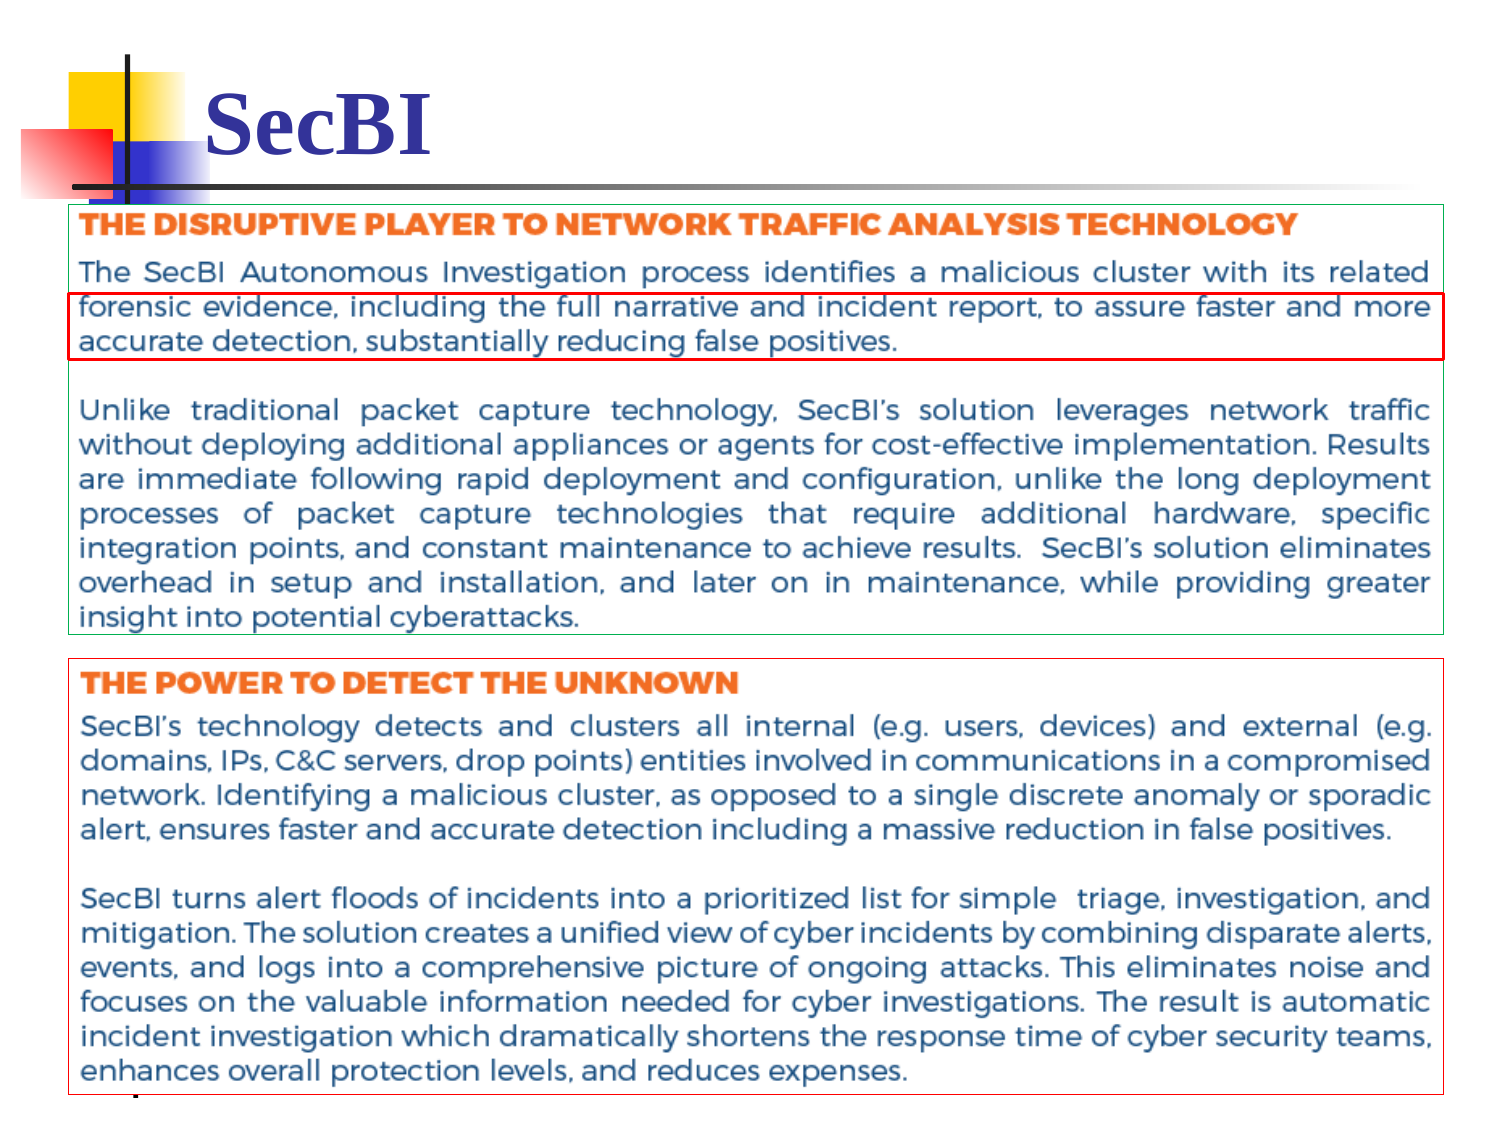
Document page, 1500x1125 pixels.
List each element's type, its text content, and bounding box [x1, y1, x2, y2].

title SecBI [188, 23, 1468, 181]
picture [67, 204, 1445, 635]
picture [67, 658, 1445, 1095]
